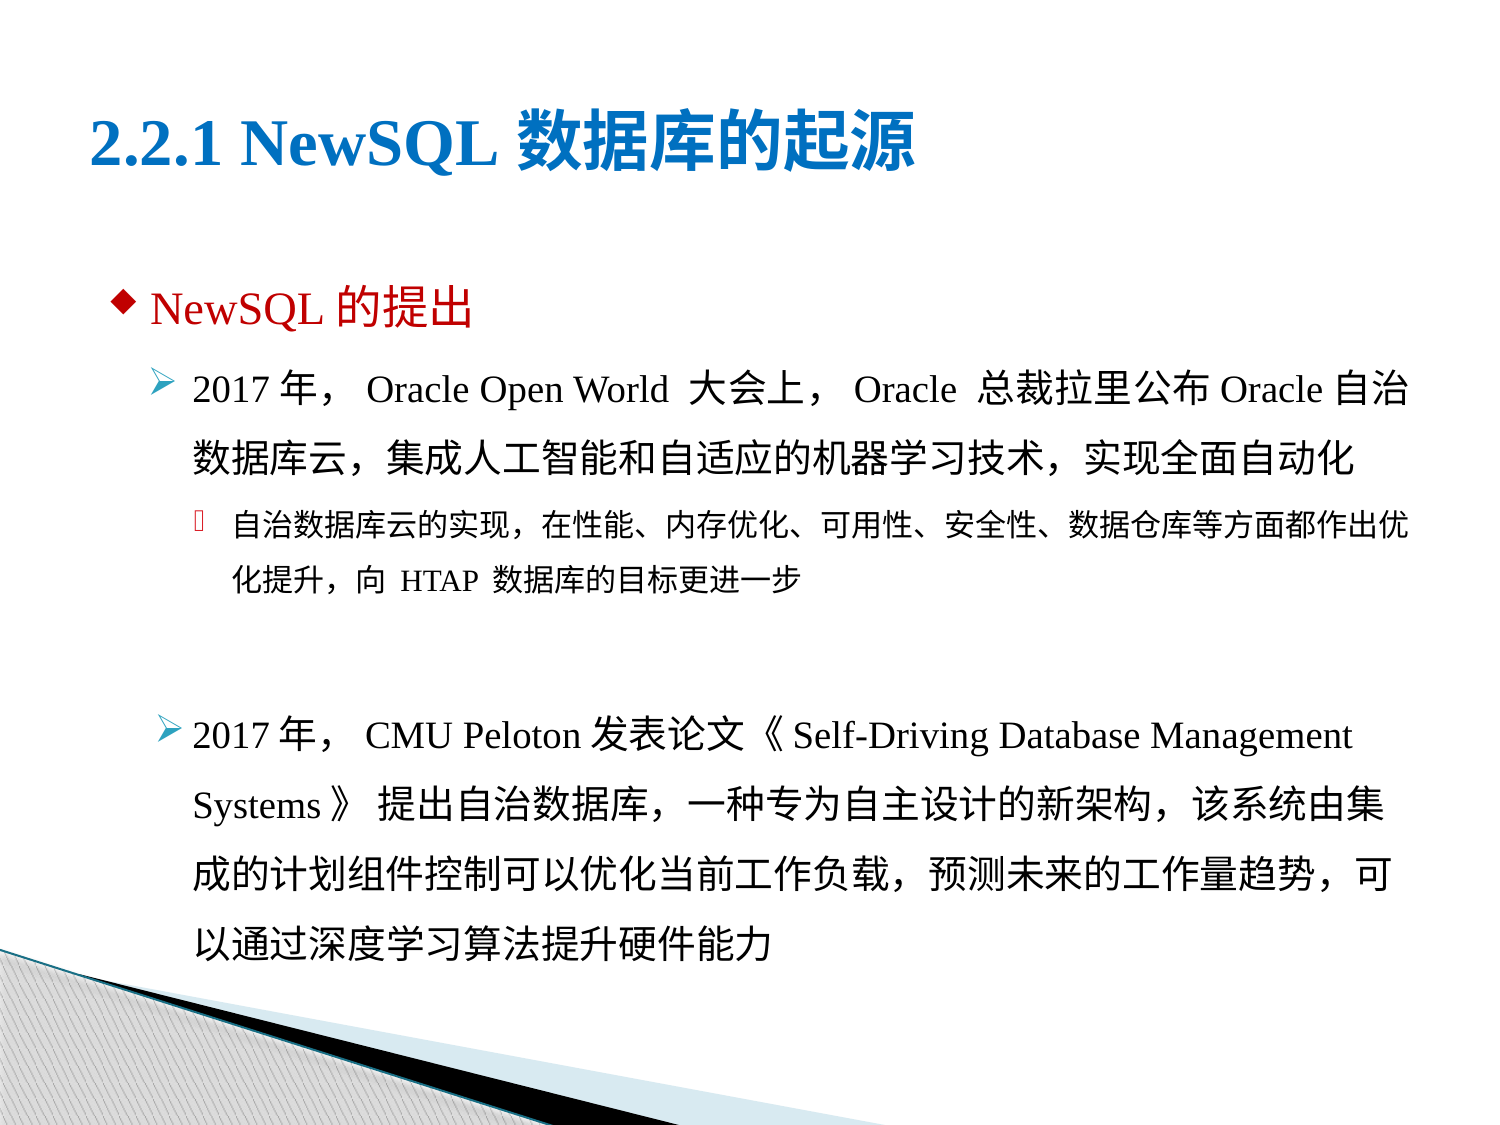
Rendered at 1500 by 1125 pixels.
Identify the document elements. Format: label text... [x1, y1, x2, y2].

title 2.2.1 NewSQL数据库的起源 [75, 45, 1400, 233]
list NewSQL的提出 2017年，Oracle Open World 大会上，Oracle 总裁拉里公布Oracle自治数据库云，集成人工智能和自适应的机器学习技术，实现全面自动化 自治数据库云的实现，在性能、内存优化、可用性、安全性、数据仓库等方面都作出优化提升，向 HTAP 数据库的目标更进一步 2017年，CMU Peloton发表论文《Self-Driving Database Management Systems》 提出自治数据库，一种专为自主设计的新架构，该系统由集成的计划组件控制可以优化当前工作负载，预测未来的工作量趋势，可以通过深度学习算法提升硬件能力 [75, 243, 1425, 986]
